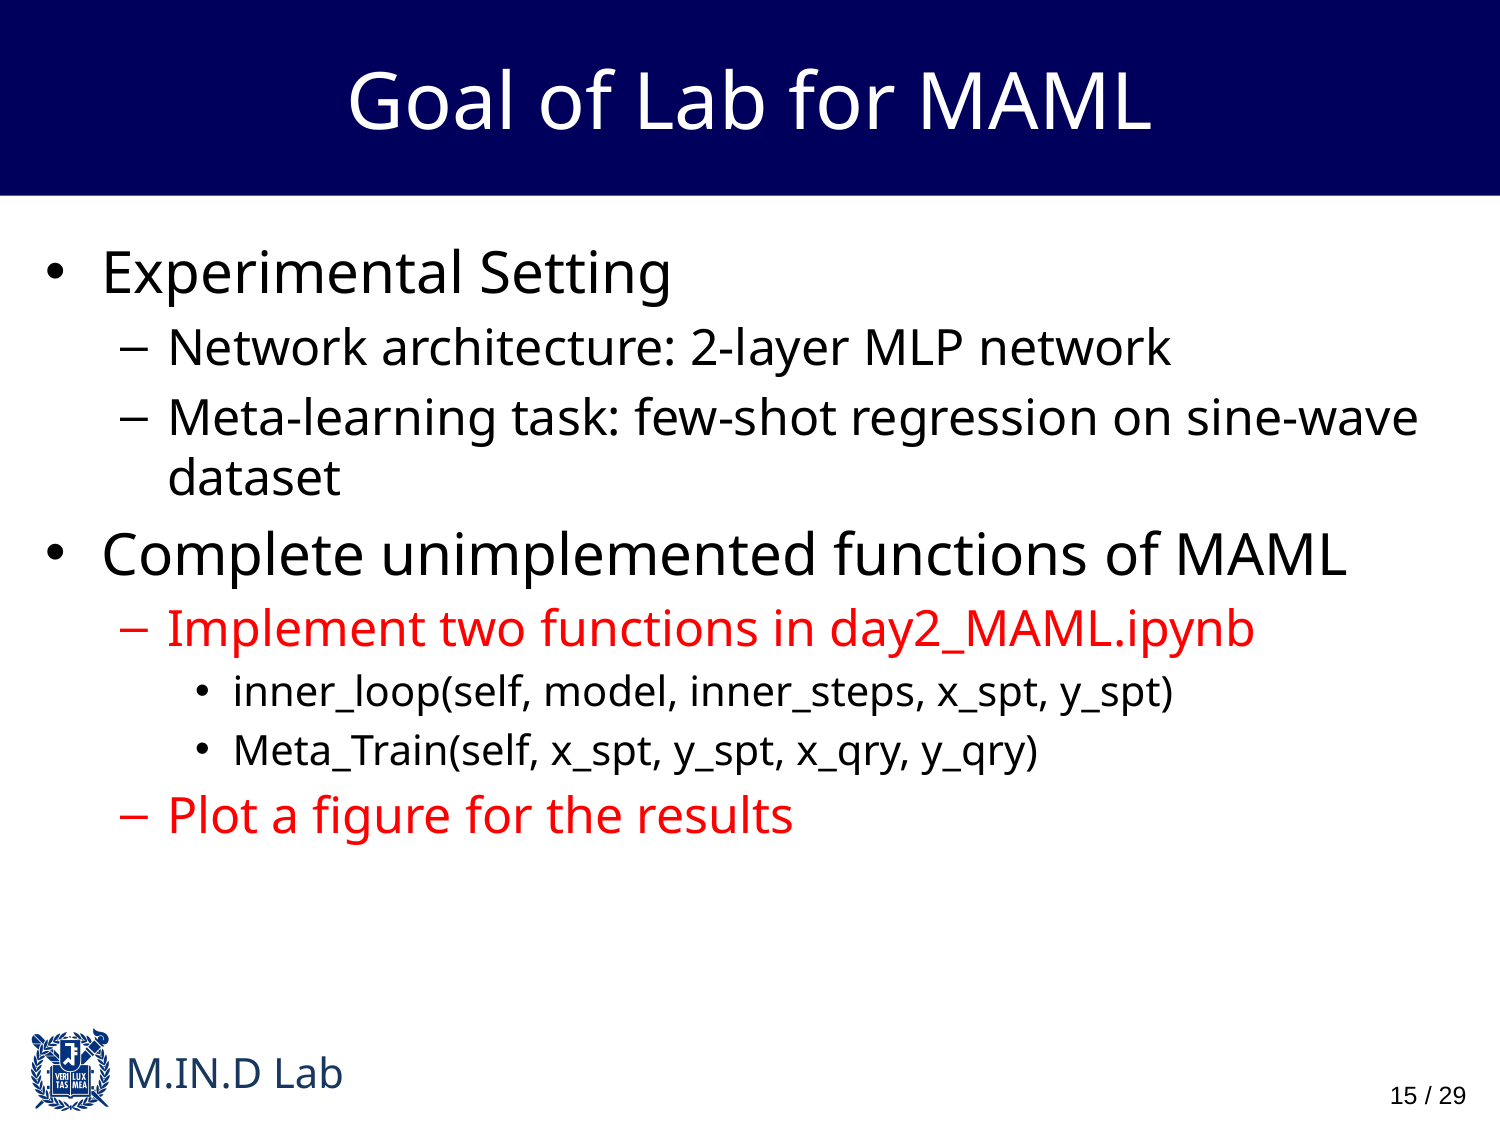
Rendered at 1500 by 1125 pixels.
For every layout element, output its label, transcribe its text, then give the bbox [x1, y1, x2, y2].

picture [30, 1027, 111, 1112]
slide_number 15 / 29 [1144, 1064, 1482, 1125]
list Experimental Setting Network architecture: 2-layer MLP network Meta-learning task: few-shot regression on sine-wave dataset Complete unimplemented functions of MAML Implement two functions in day2_MAML.ipynb inner_loop(self, model, inner_steps, x_spt, y_spt) Meta_Train(self, x_spt, y_spt, x_qry, y_qry) Plot a figure for the results [30, 227, 1459, 1005]
title Goal of Lab for MAML [0, 0, 1500, 196]
